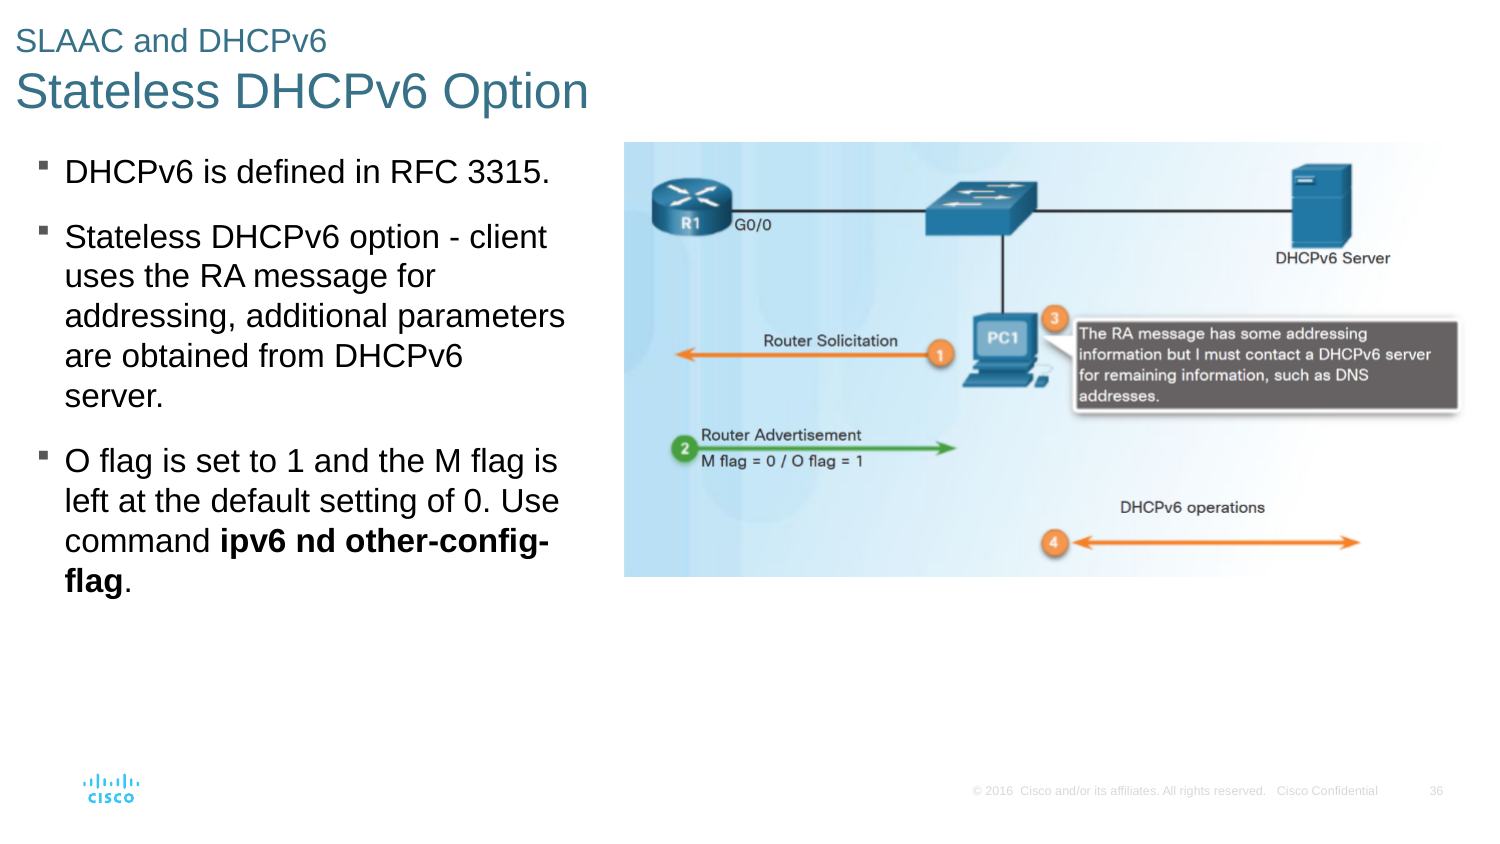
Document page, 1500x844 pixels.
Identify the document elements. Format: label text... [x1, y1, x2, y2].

list DHCPv6 is defined in RFC 3315. Stateless DHCPv6 option - client uses the RA message for addressing, additional parameters are obtained from DHCPv6 server. O flag is set to 1 and the M flag is left at the default setting of 0. Use command ipv6 nd other-config-flag. [21, 142, 601, 761]
picture [624, 141, 1467, 578]
title SLAAC and DHCPv6 Stateless DHCPv6 Option [0, 6, 1500, 131]
